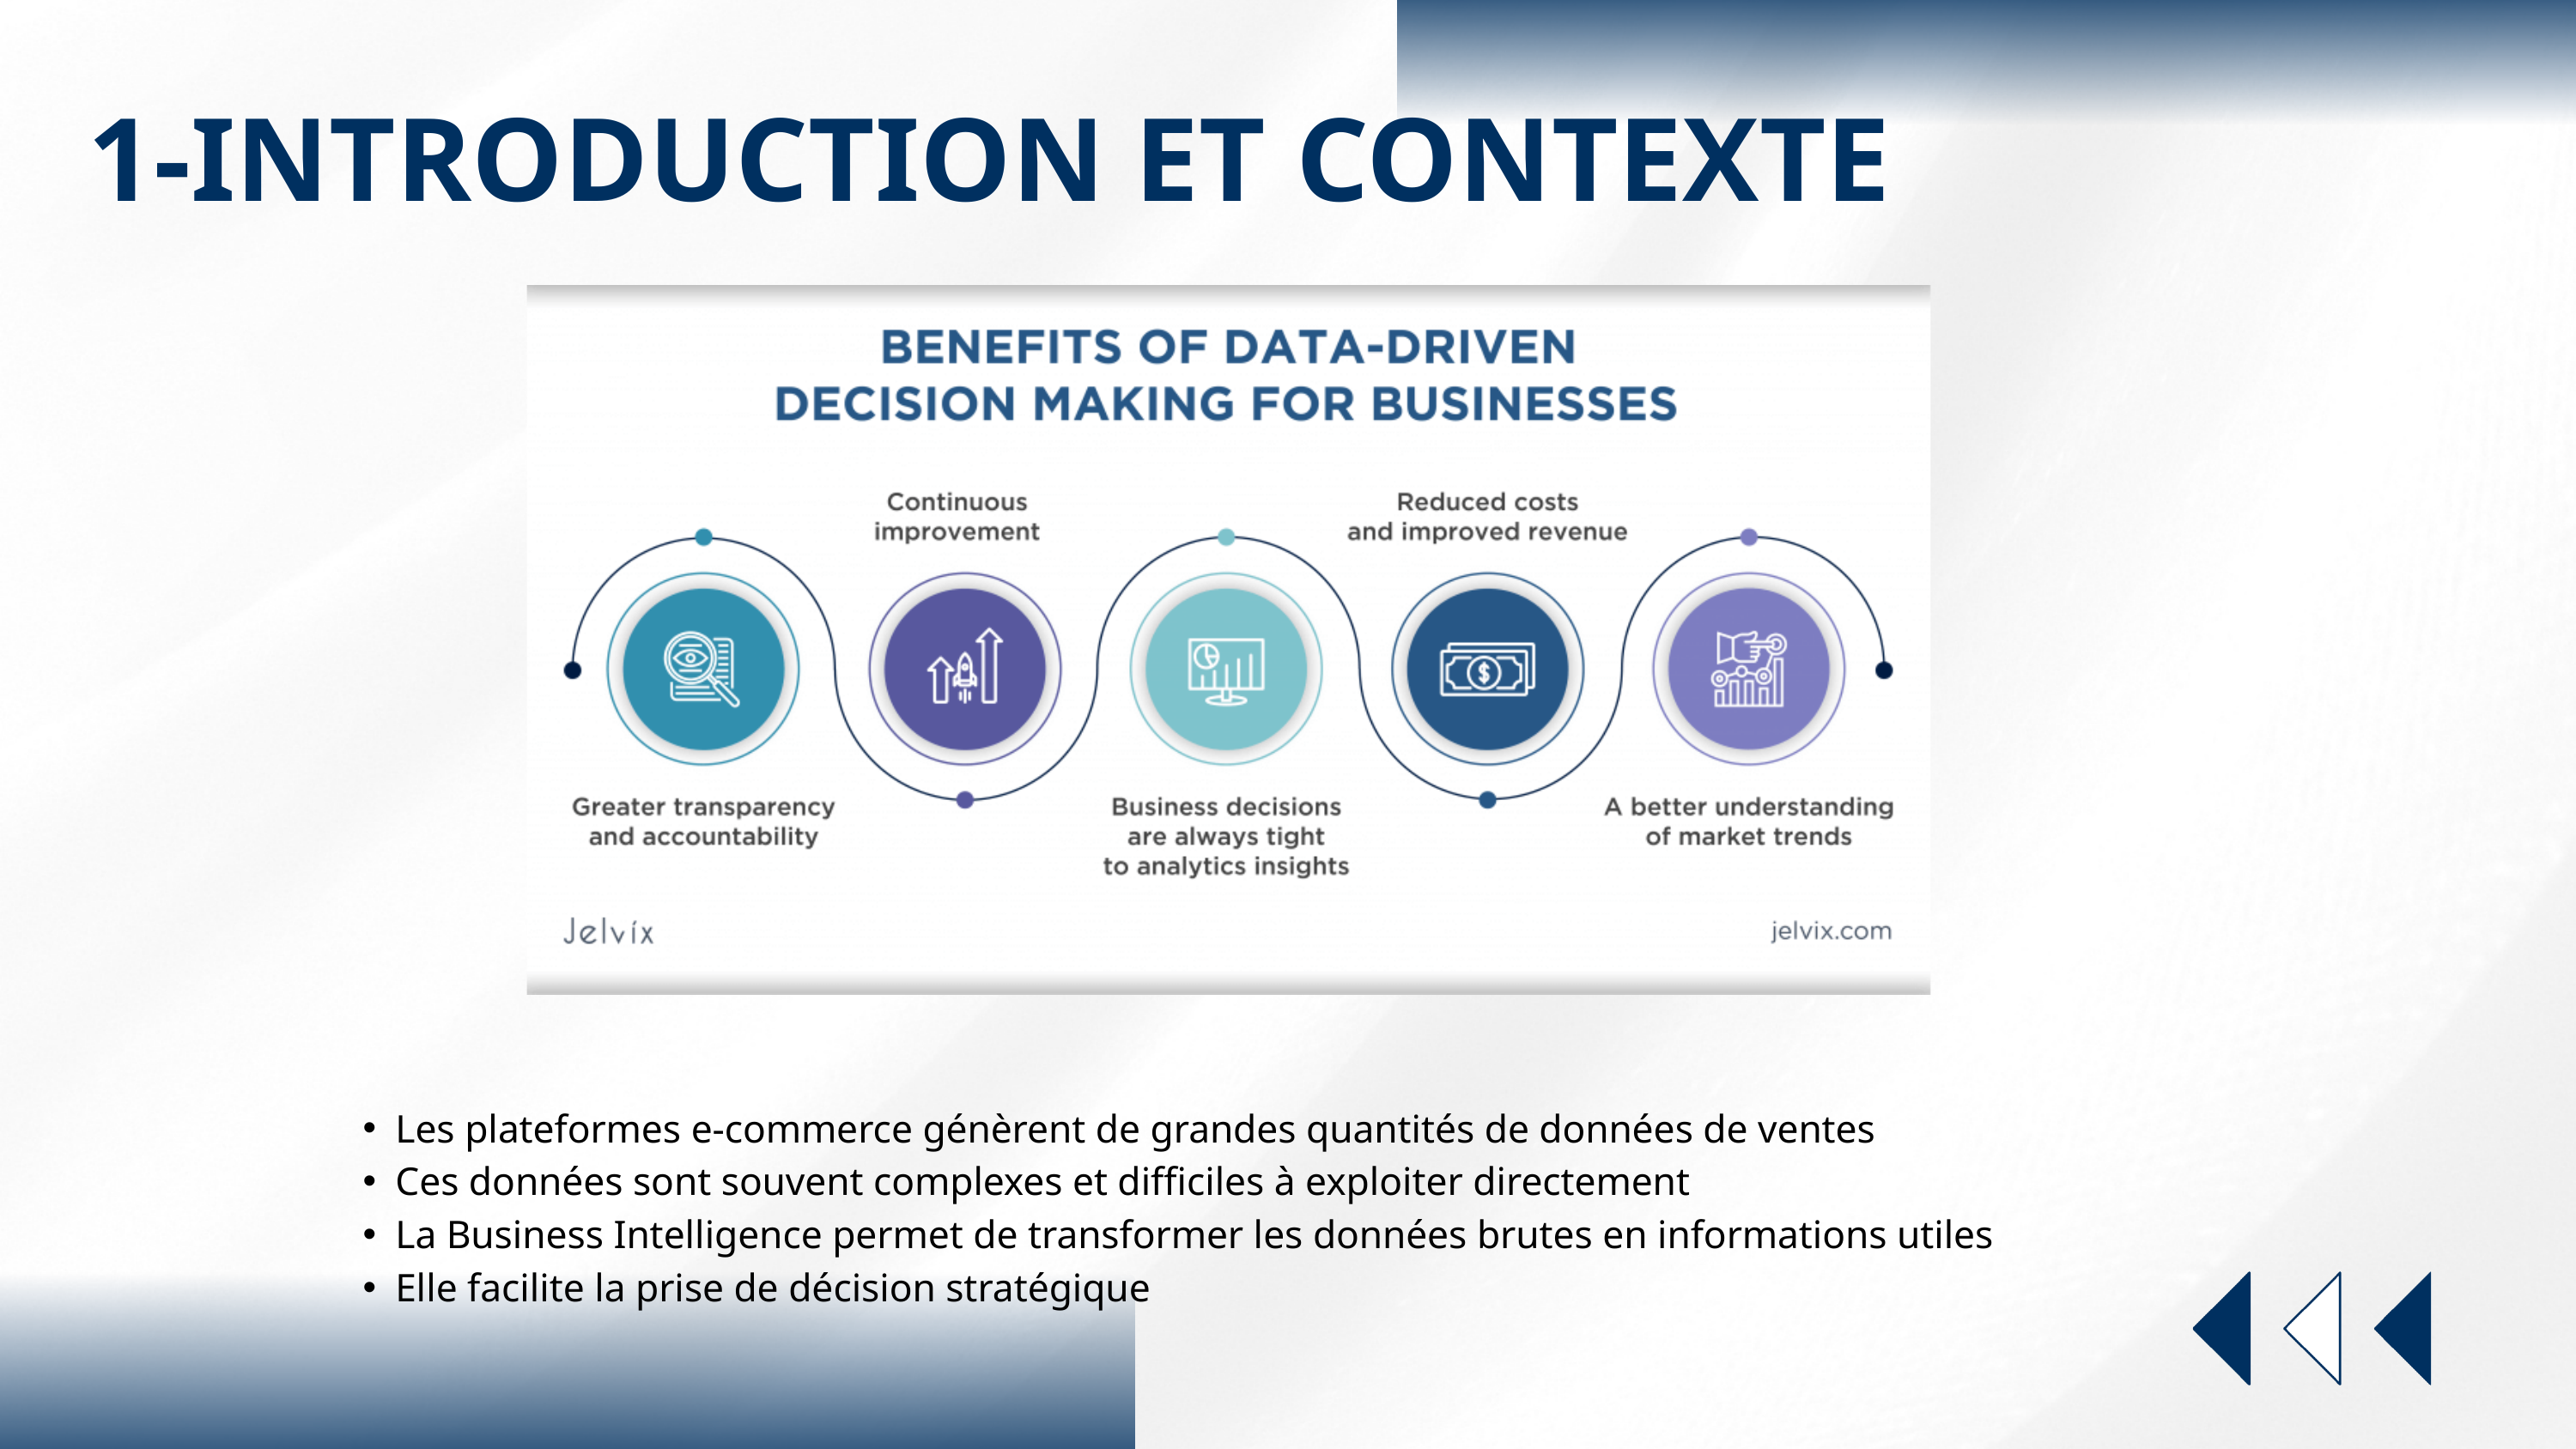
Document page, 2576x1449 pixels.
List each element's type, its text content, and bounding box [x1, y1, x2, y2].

text_box Les plateformes e-commerce génèrent de grandes quantités de données de ventes Ces données sont souvent complexes et difficiles à exploiter directement La Business Intelligence permet de transformer les données brutes en informations utiles Elle facilite la prise de décision stratégique [331, 1044, 2127, 1310]
text_box [526, 285, 1931, 995]
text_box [1397, 0, 2576, 124]
text_box [2192, 1271, 2432, 1385]
text_box 1-INTRODUCTION ET CONTEXTE [88, 112, 2103, 225]
text_box [0, 0, 2576, 1449]
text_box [0, 1272, 1135, 1449]
